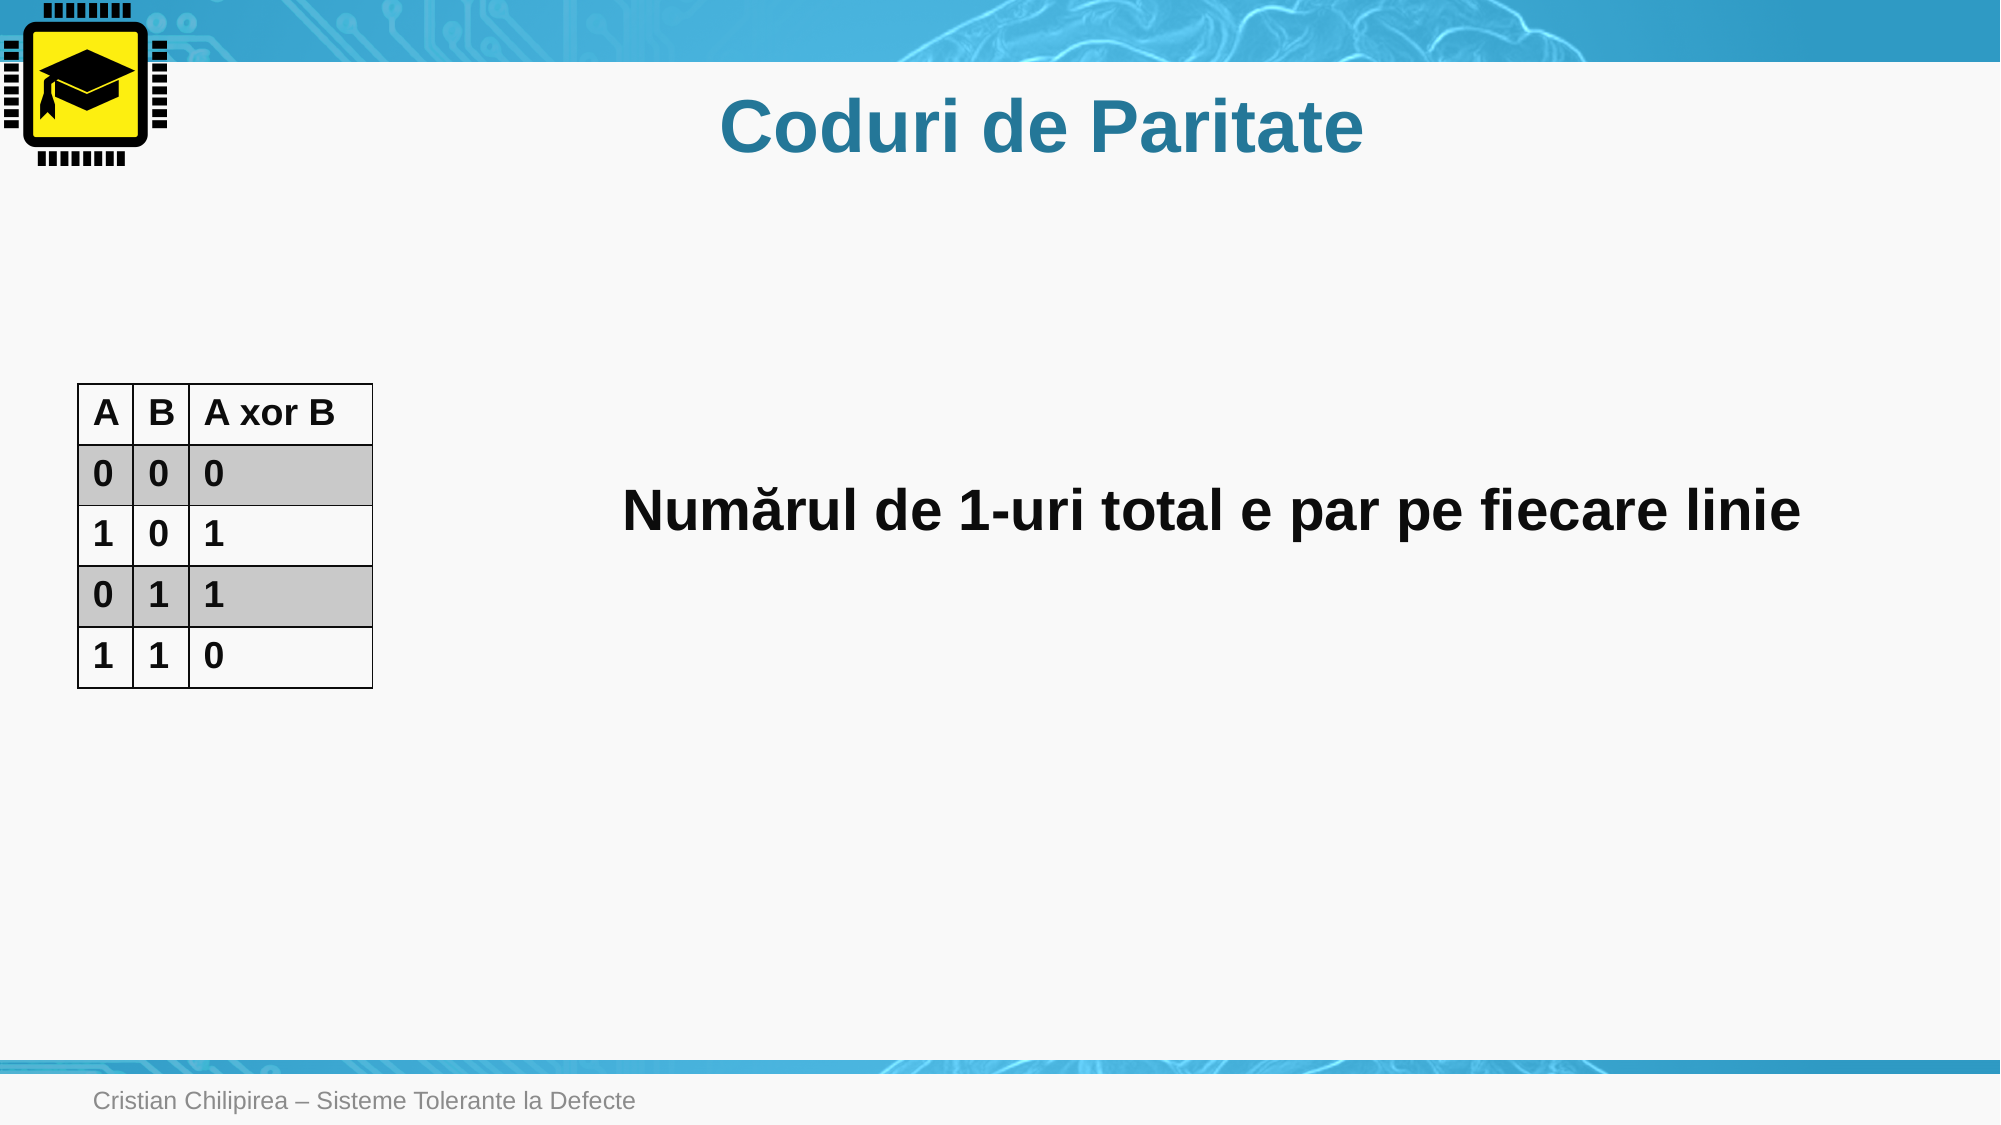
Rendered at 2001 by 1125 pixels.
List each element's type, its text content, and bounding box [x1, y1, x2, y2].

table_cell 1 [79, 506, 132, 565]
table_cell 0 [190, 446, 372, 505]
table_cell 0 [190, 628, 372, 687]
title Coduri de Paritate [170, 76, 1915, 180]
table_header A xor B [190, 385, 372, 444]
table_cell 0 [134, 506, 188, 565]
picture [0, 1060, 2000, 1074]
table_cell 1 [134, 628, 188, 687]
table_cell 1 [190, 506, 372, 565]
picture [0, 0, 2000, 166]
table_cell 1 [190, 567, 372, 626]
table_cell 1 [79, 628, 132, 687]
table_header A [79, 385, 132, 444]
footer Cristian Chilipirea – Sisteme Tolerante la Defecte [77, 1073, 1338, 1125]
table_header B [134, 385, 188, 444]
table_cell 0 [79, 567, 132, 626]
table_cell 0 [79, 446, 132, 505]
table_cell 0 [134, 446, 188, 505]
table_cell 1 [134, 567, 188, 626]
text_box Numărul de 1-uri total e par pe fiecare linie [607, 464, 1819, 550]
